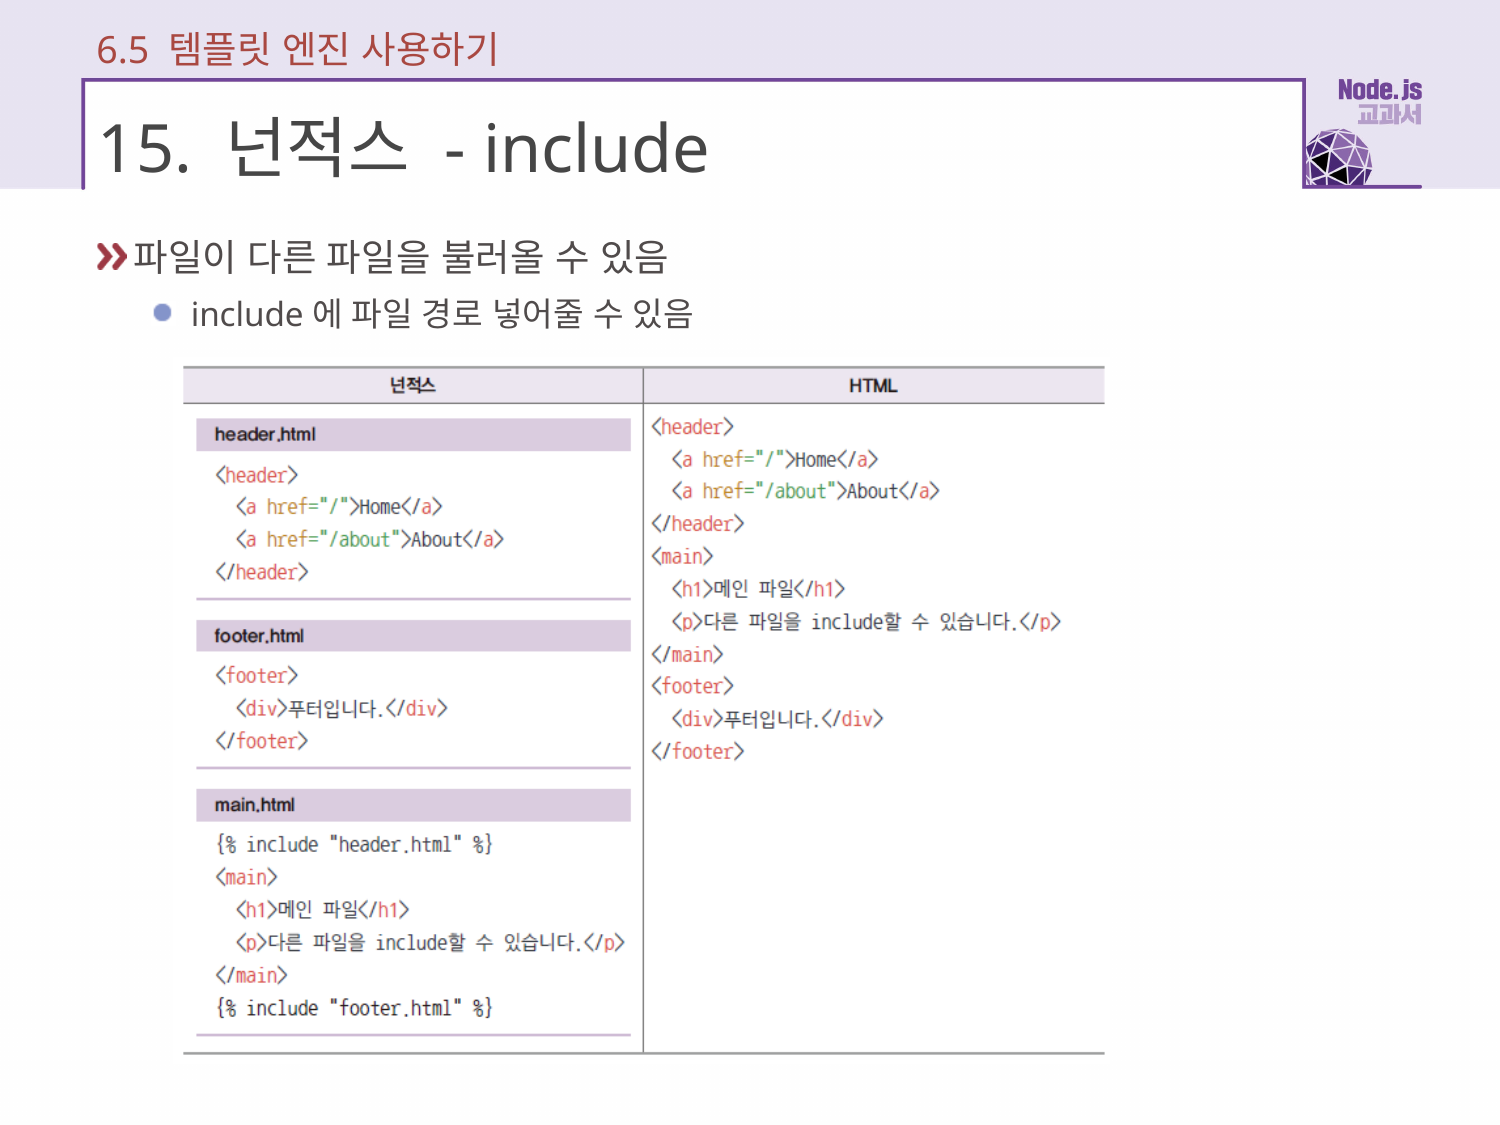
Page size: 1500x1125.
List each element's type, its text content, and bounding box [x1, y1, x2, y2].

picture [0, 0, 1500, 1125]
list 파일이 다른 파일을 불러올 수 있음 include에 파일 경로 넣어줄 수 있음 [81, 222, 1431, 1111]
text_box 6.5 템플릿 엔진 사용하기 [81, 14, 807, 62]
title 15. 넌적스 - include [82, 61, 1413, 193]
